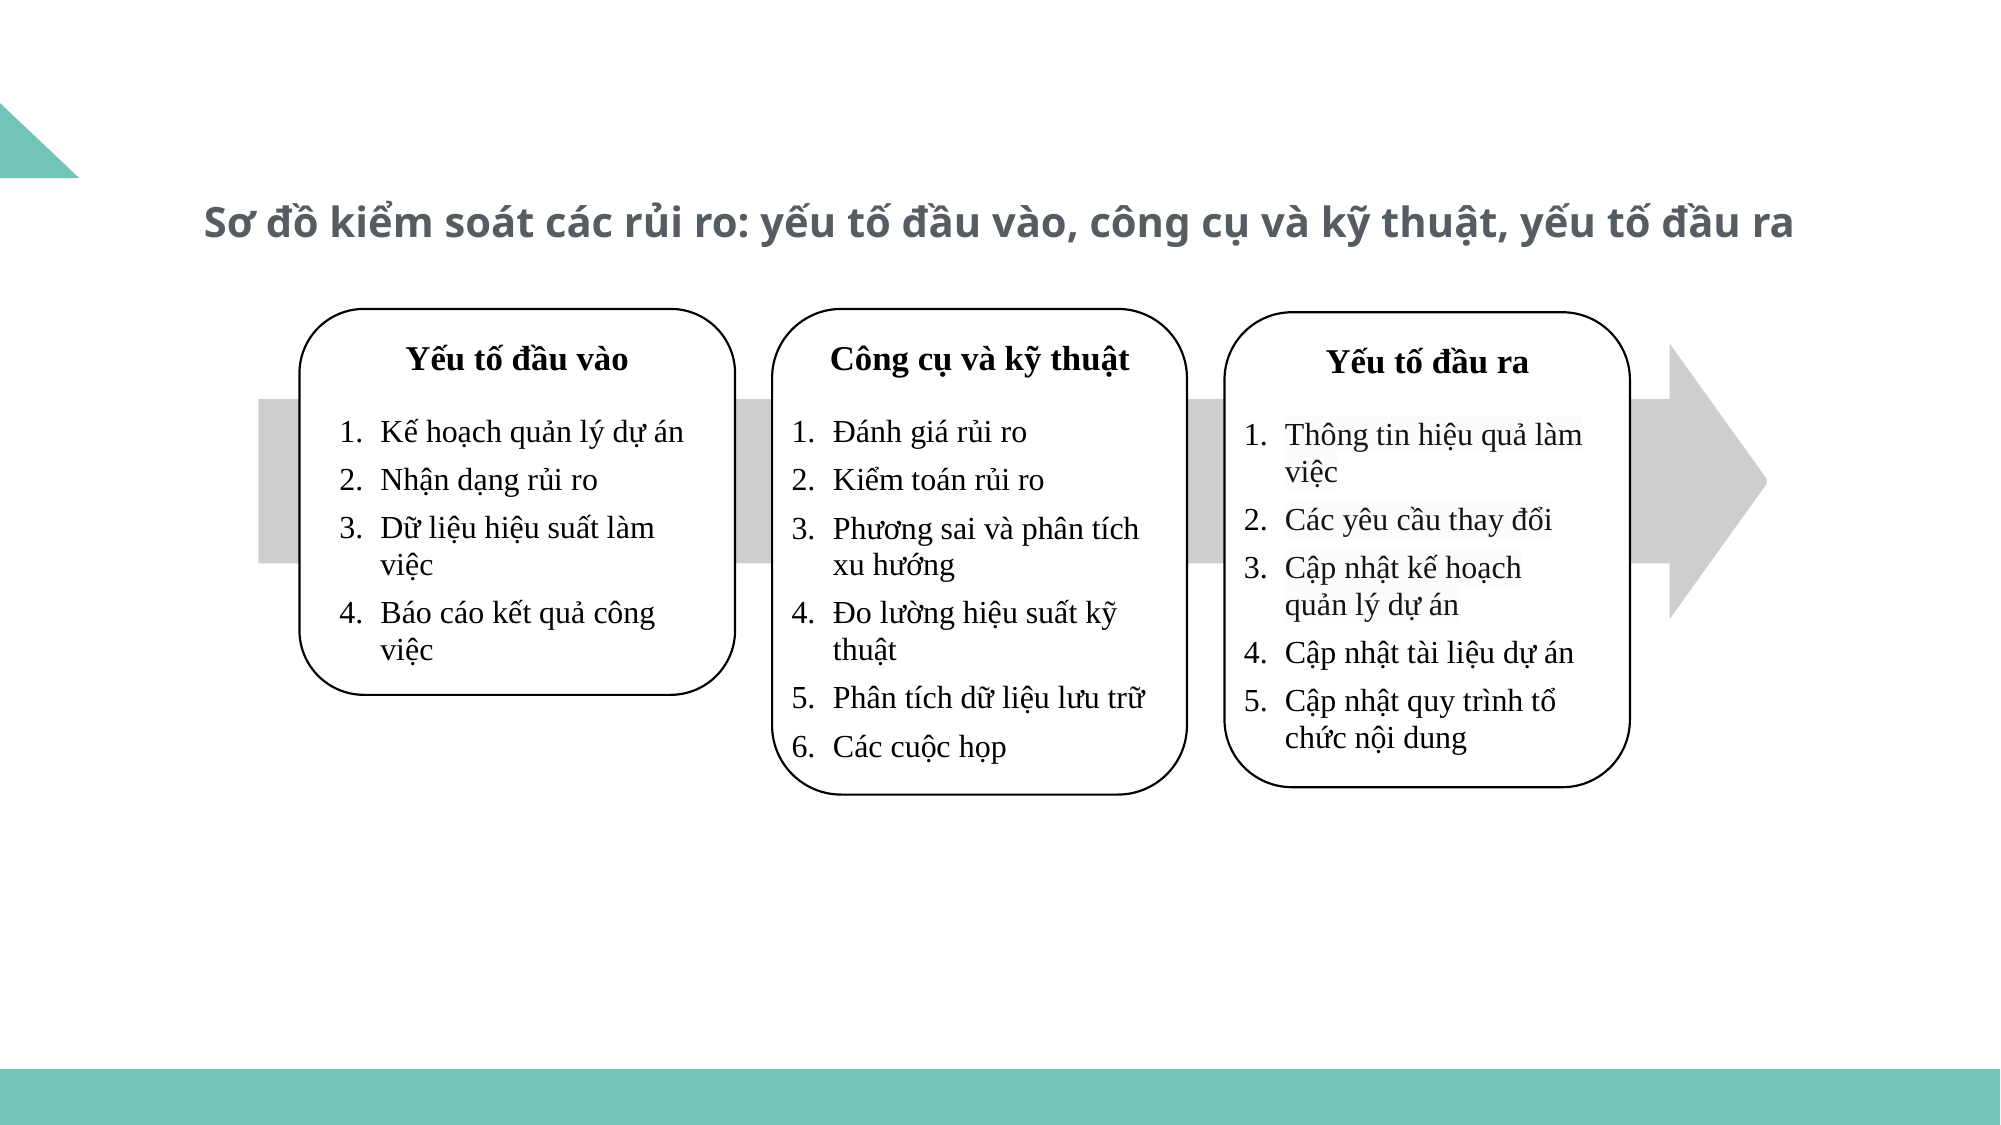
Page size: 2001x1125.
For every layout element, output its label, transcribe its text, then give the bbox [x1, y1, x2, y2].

title Sơ đồ kiểm soát các rủi ro: yếu tố đầu vào, công cụ và kỹ thuật, yếu tố đầu ra [137, 193, 1863, 272]
picture [233, 258, 1767, 867]
